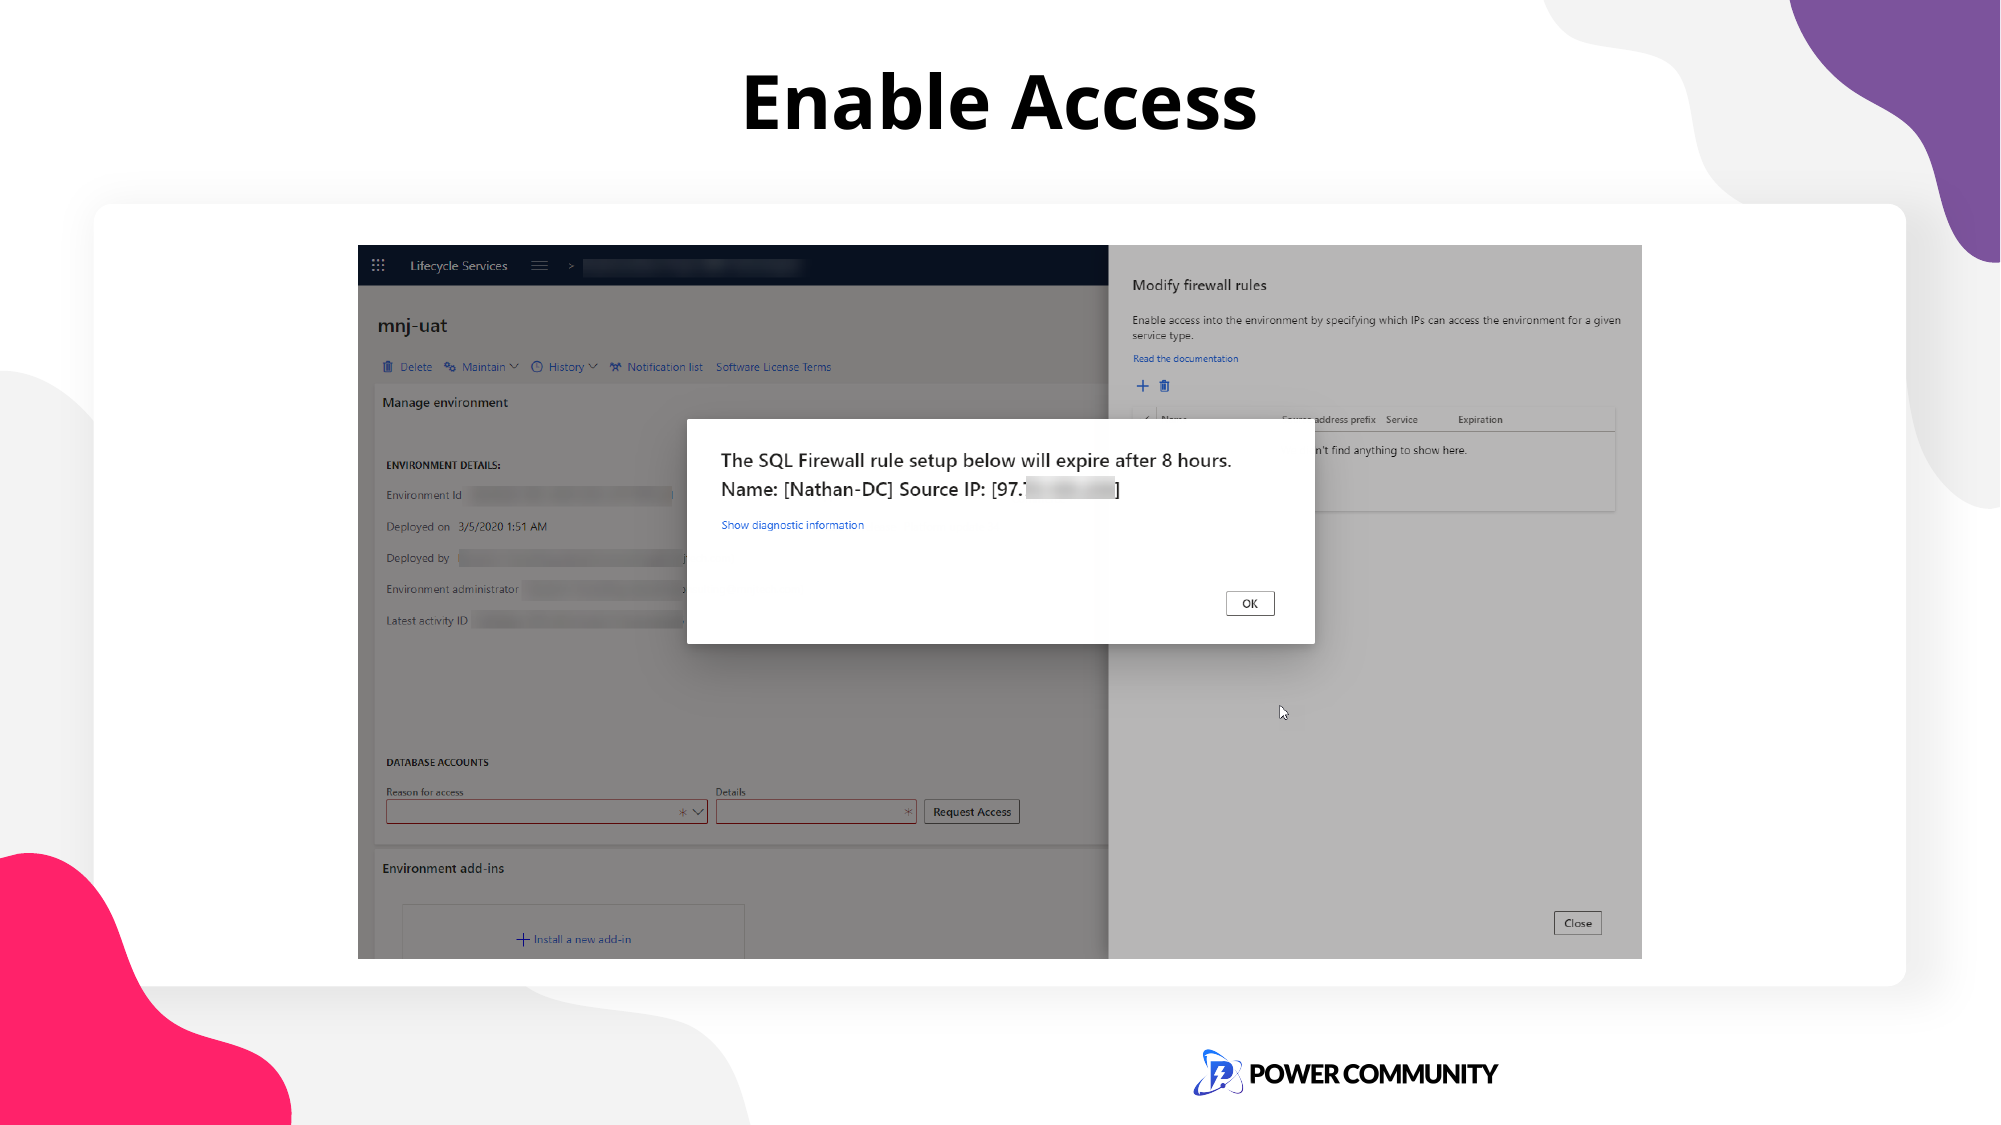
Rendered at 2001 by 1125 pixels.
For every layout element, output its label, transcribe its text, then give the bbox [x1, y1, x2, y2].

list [357, 245, 1642, 959]
picture [1158, 1037, 1534, 1108]
title Enable Access [137, 59, 1863, 150]
